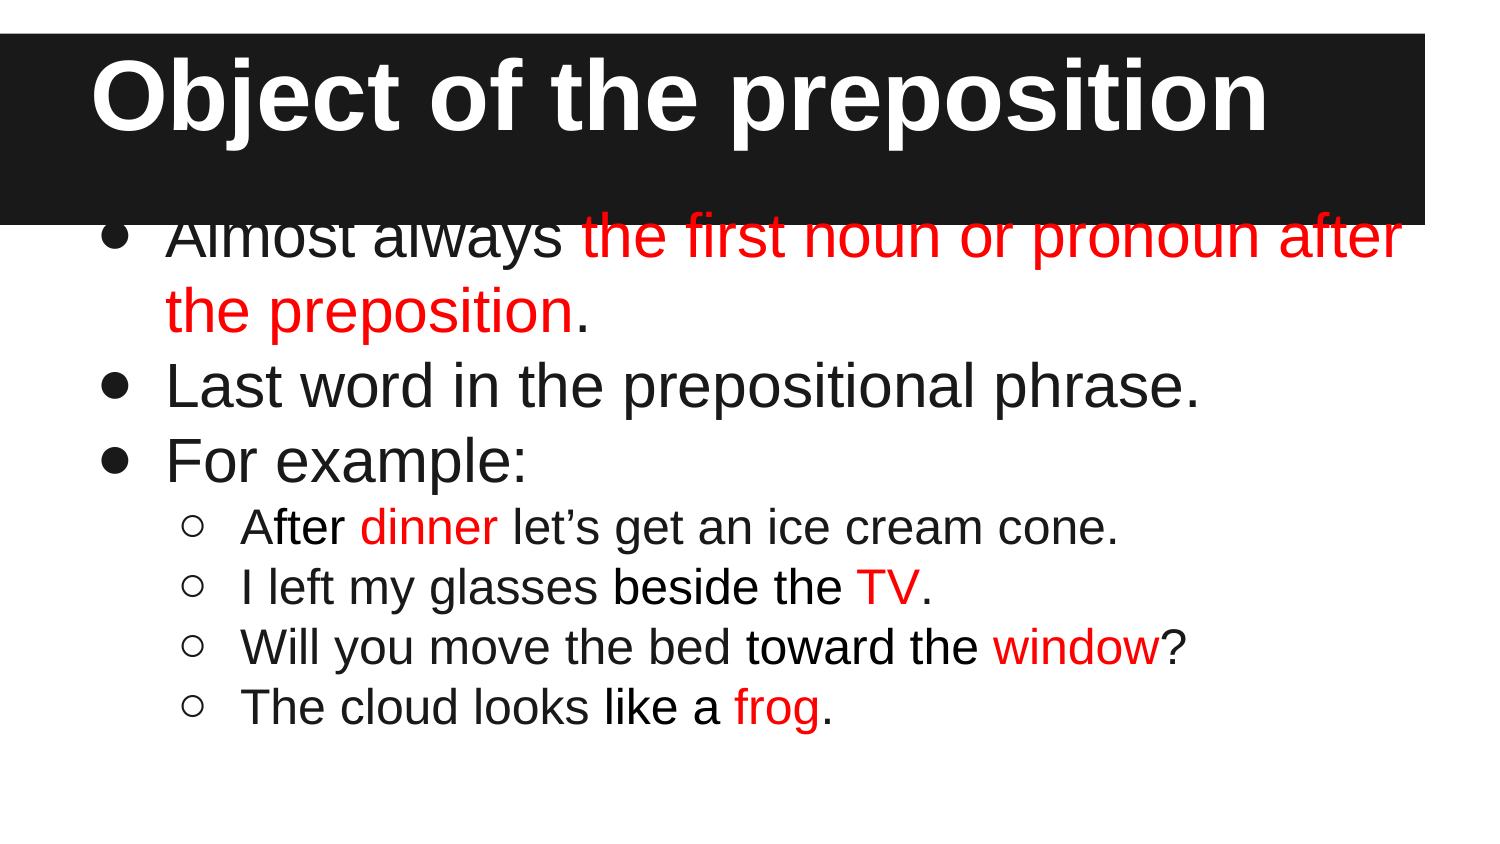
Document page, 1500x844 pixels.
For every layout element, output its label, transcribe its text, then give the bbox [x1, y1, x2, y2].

title Object of the preposition [75, 25, 1425, 166]
list Almost always the first noun or pronoun after the preposition. Last word in the prepositional phrase. For example: After dinner let’s get an ice cream cone. I left my glasses beside the TV. Will you move the bed toward the window? The cloud looks like a frog. [75, 179, 1425, 606]
